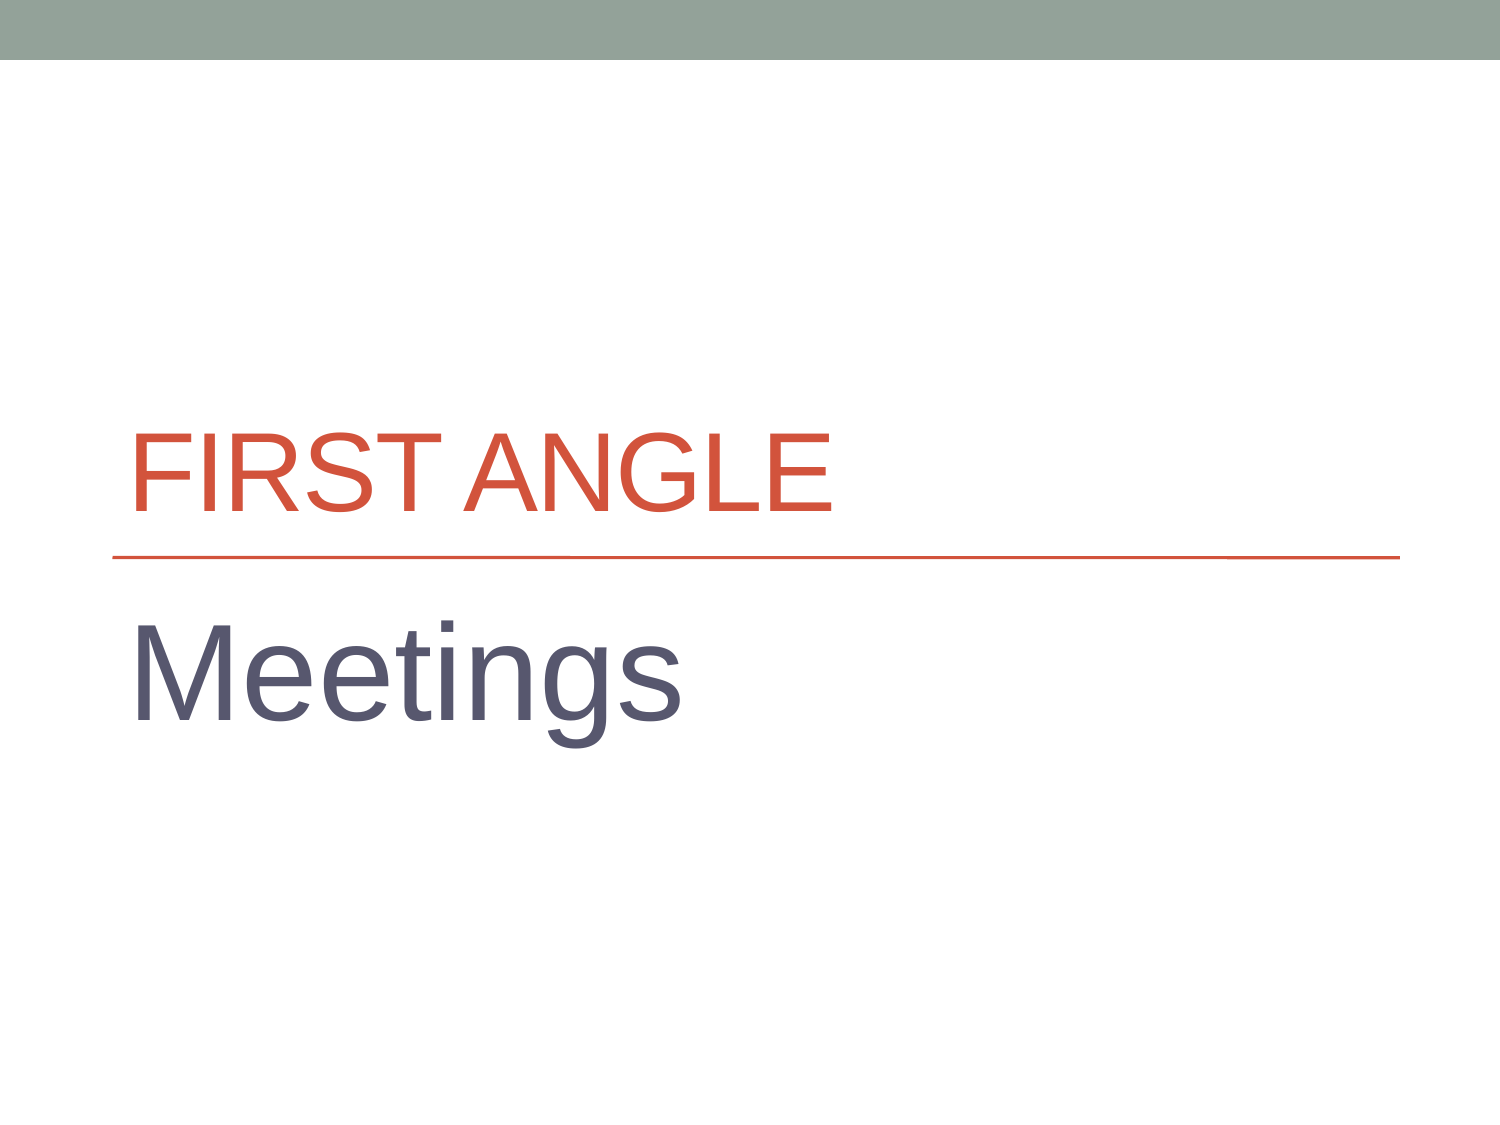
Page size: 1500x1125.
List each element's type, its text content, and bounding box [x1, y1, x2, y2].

title First ANgle [112, 224, 1400, 542]
subtitle Meetings [112, 575, 1163, 863]
